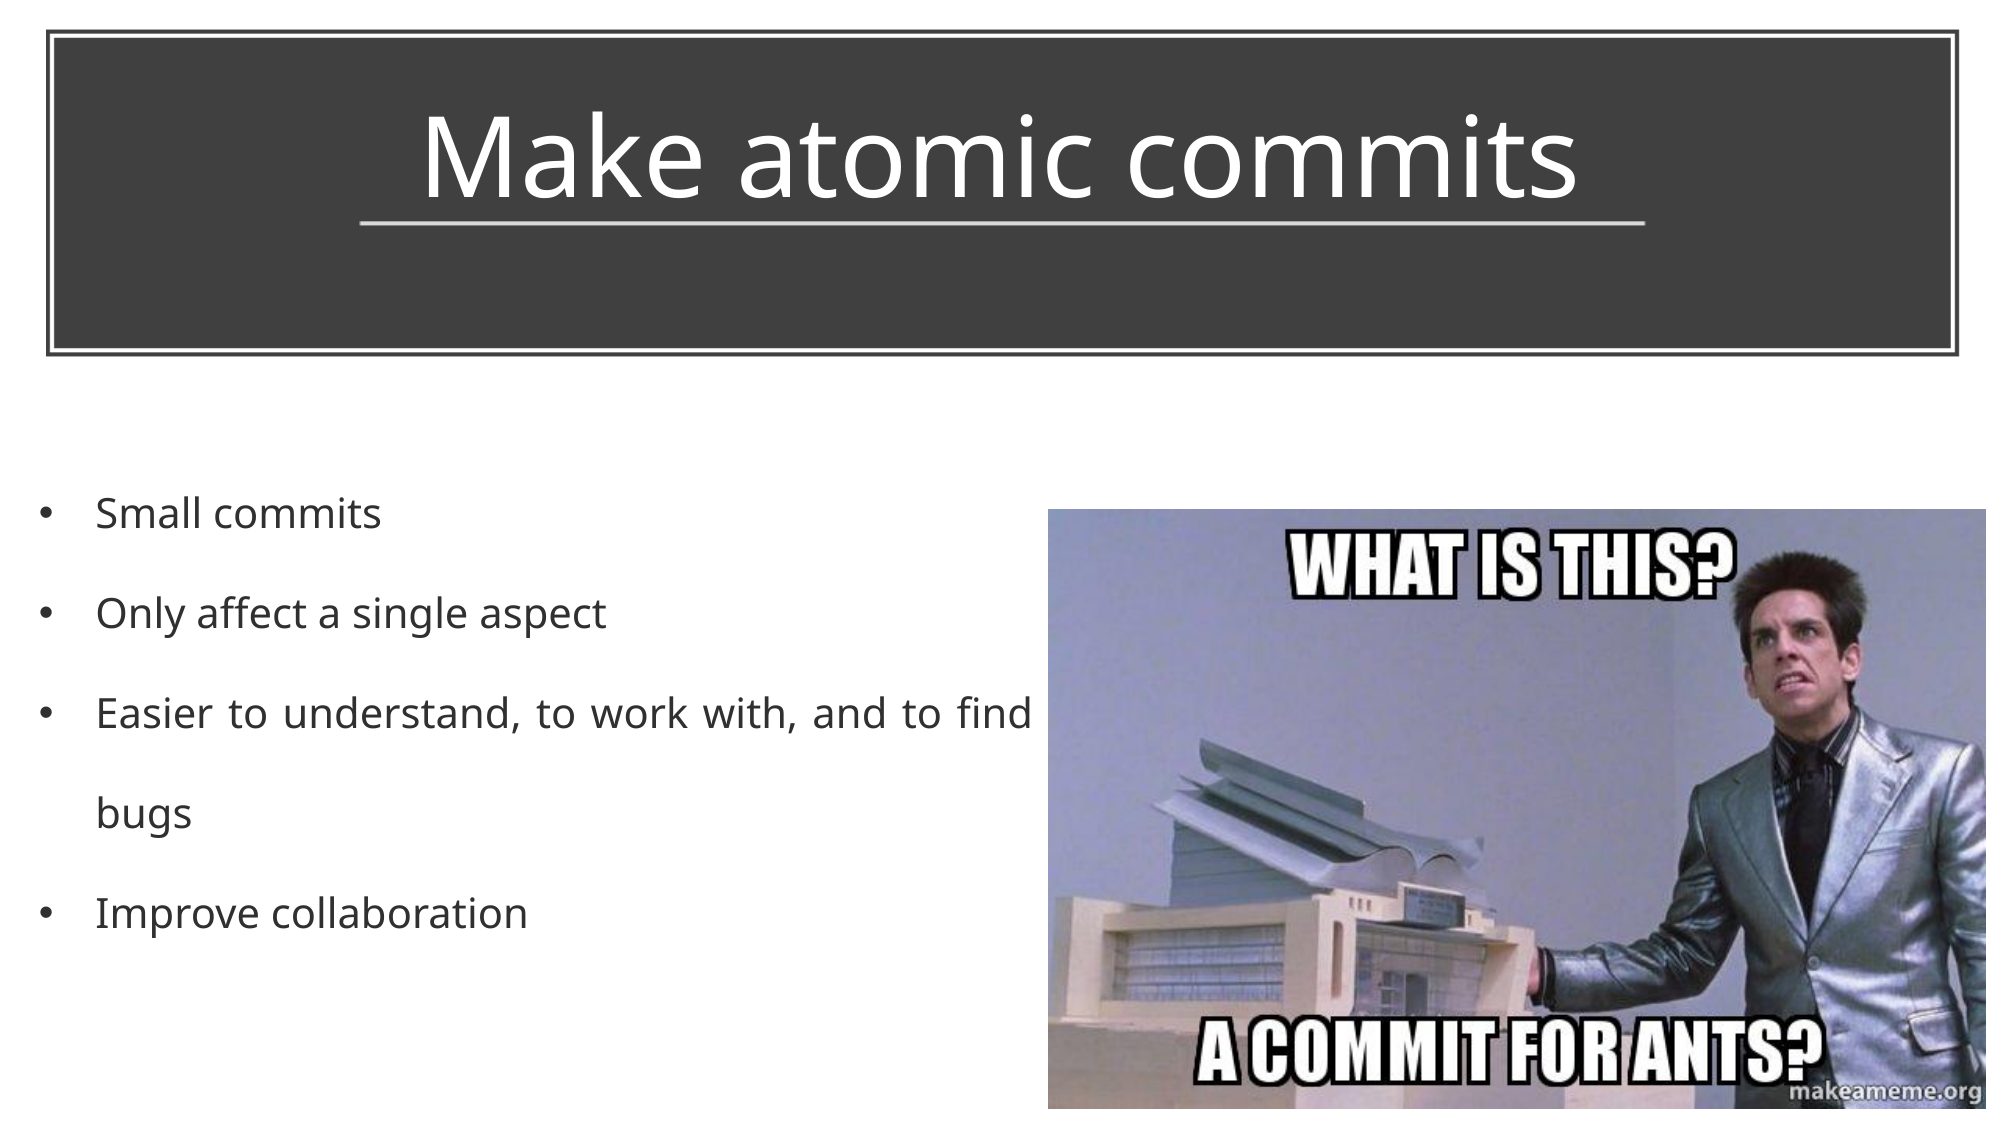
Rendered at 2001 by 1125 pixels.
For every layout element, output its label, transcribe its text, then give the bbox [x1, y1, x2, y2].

text_box Small commits Only affect a single aspect Easier to understand, to work with, and to find bugs Improve collaboration [24, 429, 1049, 990]
picture [46, 27, 1962, 358]
picture [1048, 509, 1986, 1109]
